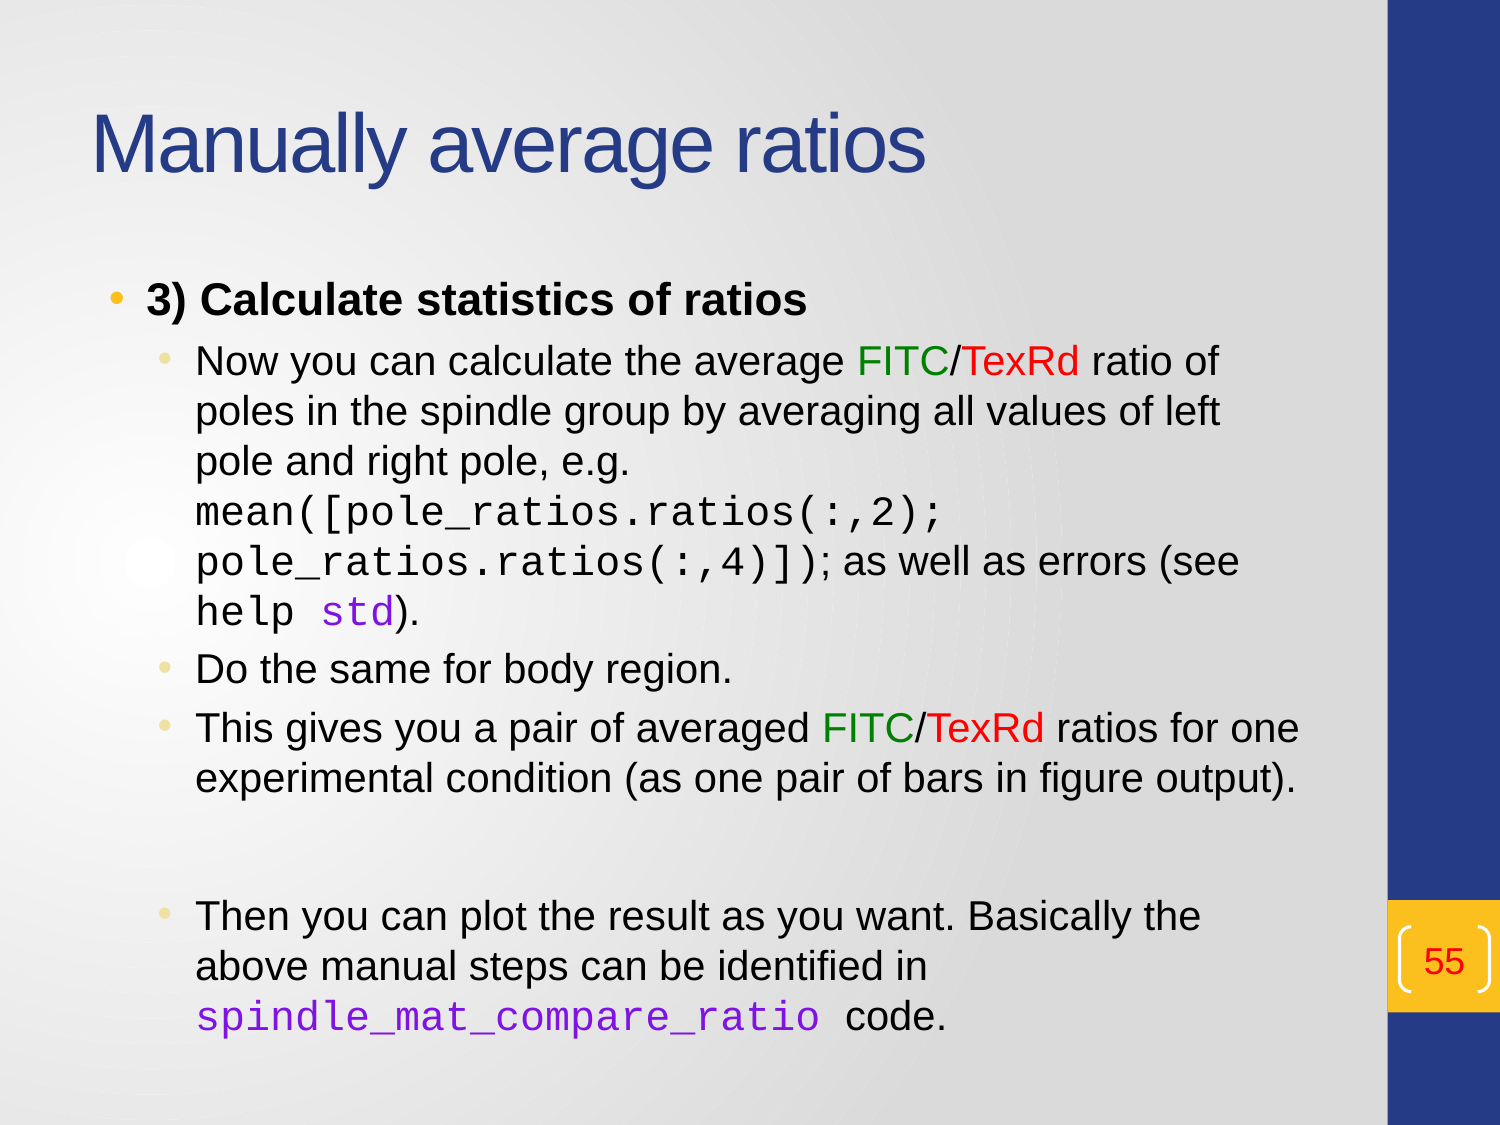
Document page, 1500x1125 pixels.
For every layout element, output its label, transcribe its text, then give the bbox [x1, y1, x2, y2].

slide_number 55 [1397, 925, 1492, 994]
title Manually average ratios [75, 45, 1325, 233]
list 3) Calculate statistics of ratios Now you can calculate the average FITC/TexRd ratio of poles in the spindle group by averaging all values of left pole and right pole, e.g. mean([pole_ratios.ratios(:,2); pole_ratios.ratios(:,4)]); as well as errors (see help std). Do the same for body region. This gives you a pair of averaged FITC/TexRd ratios for one experimental condition (as one pair of bars in figure output). Then you can plot the result as you want. Basically the above manual steps can be identified in spindle_mat_compare_ratio code. [75, 262, 1325, 1102]
